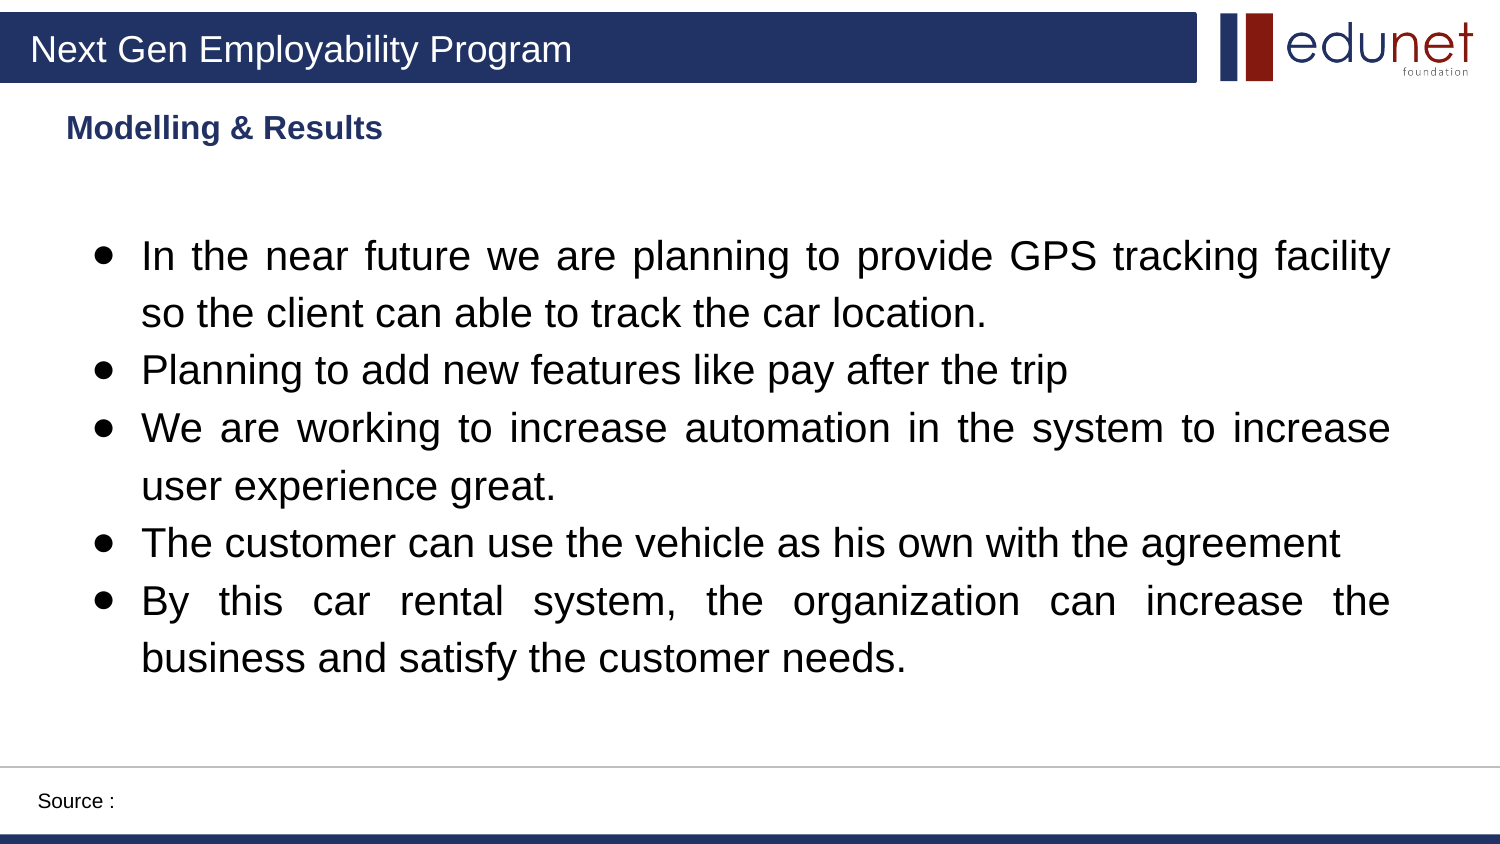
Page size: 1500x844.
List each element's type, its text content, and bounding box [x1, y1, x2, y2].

text_box Source : [22, 776, 139, 826]
list In the near future we are planning to provide GPS tracking facility so the client can able to track the car location. Planning to add new features like pay after the trip We are working to increase automation in the system to increase user experience great. The customer can use the vehicle as his own with the agreement By this car rental system, the organization can increase the business and satisfy the customer needs. [51, 205, 1407, 750]
title Modelling & Results [51, 91, 512, 205]
picture [1279, 14, 1482, 83]
